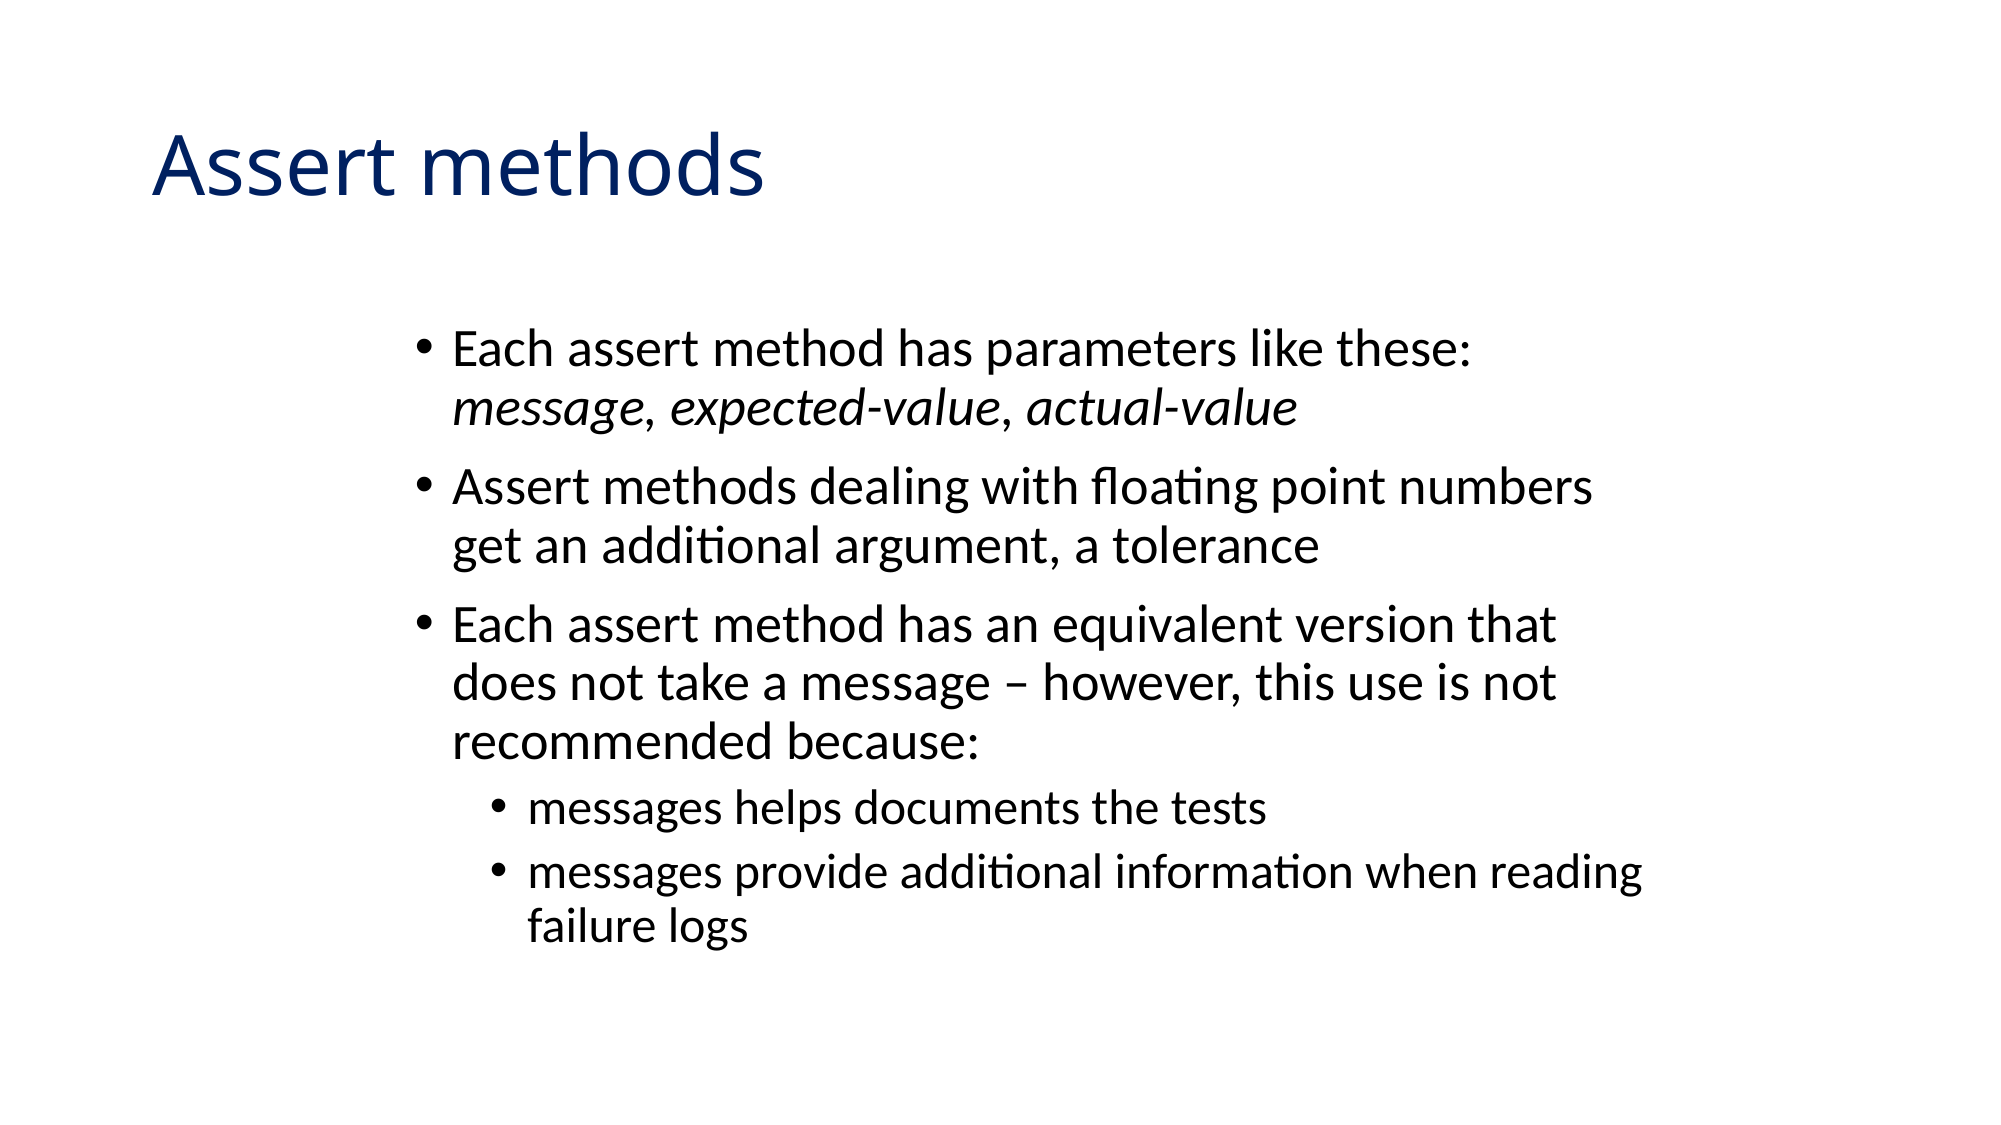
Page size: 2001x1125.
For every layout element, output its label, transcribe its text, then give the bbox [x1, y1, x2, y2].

title Assert methods [137, 59, 1863, 278]
list Each assert method has parameters like these: message, expected-value, actual-value Assert methods dealing with floating point numbers get an additional argument, a tolerance Each assert method has an equivalent version that does not take a message – however, this use is not recommended because: messages helps documents the tests messages provide additional information when reading failure logs [399, 312, 1663, 1113]
